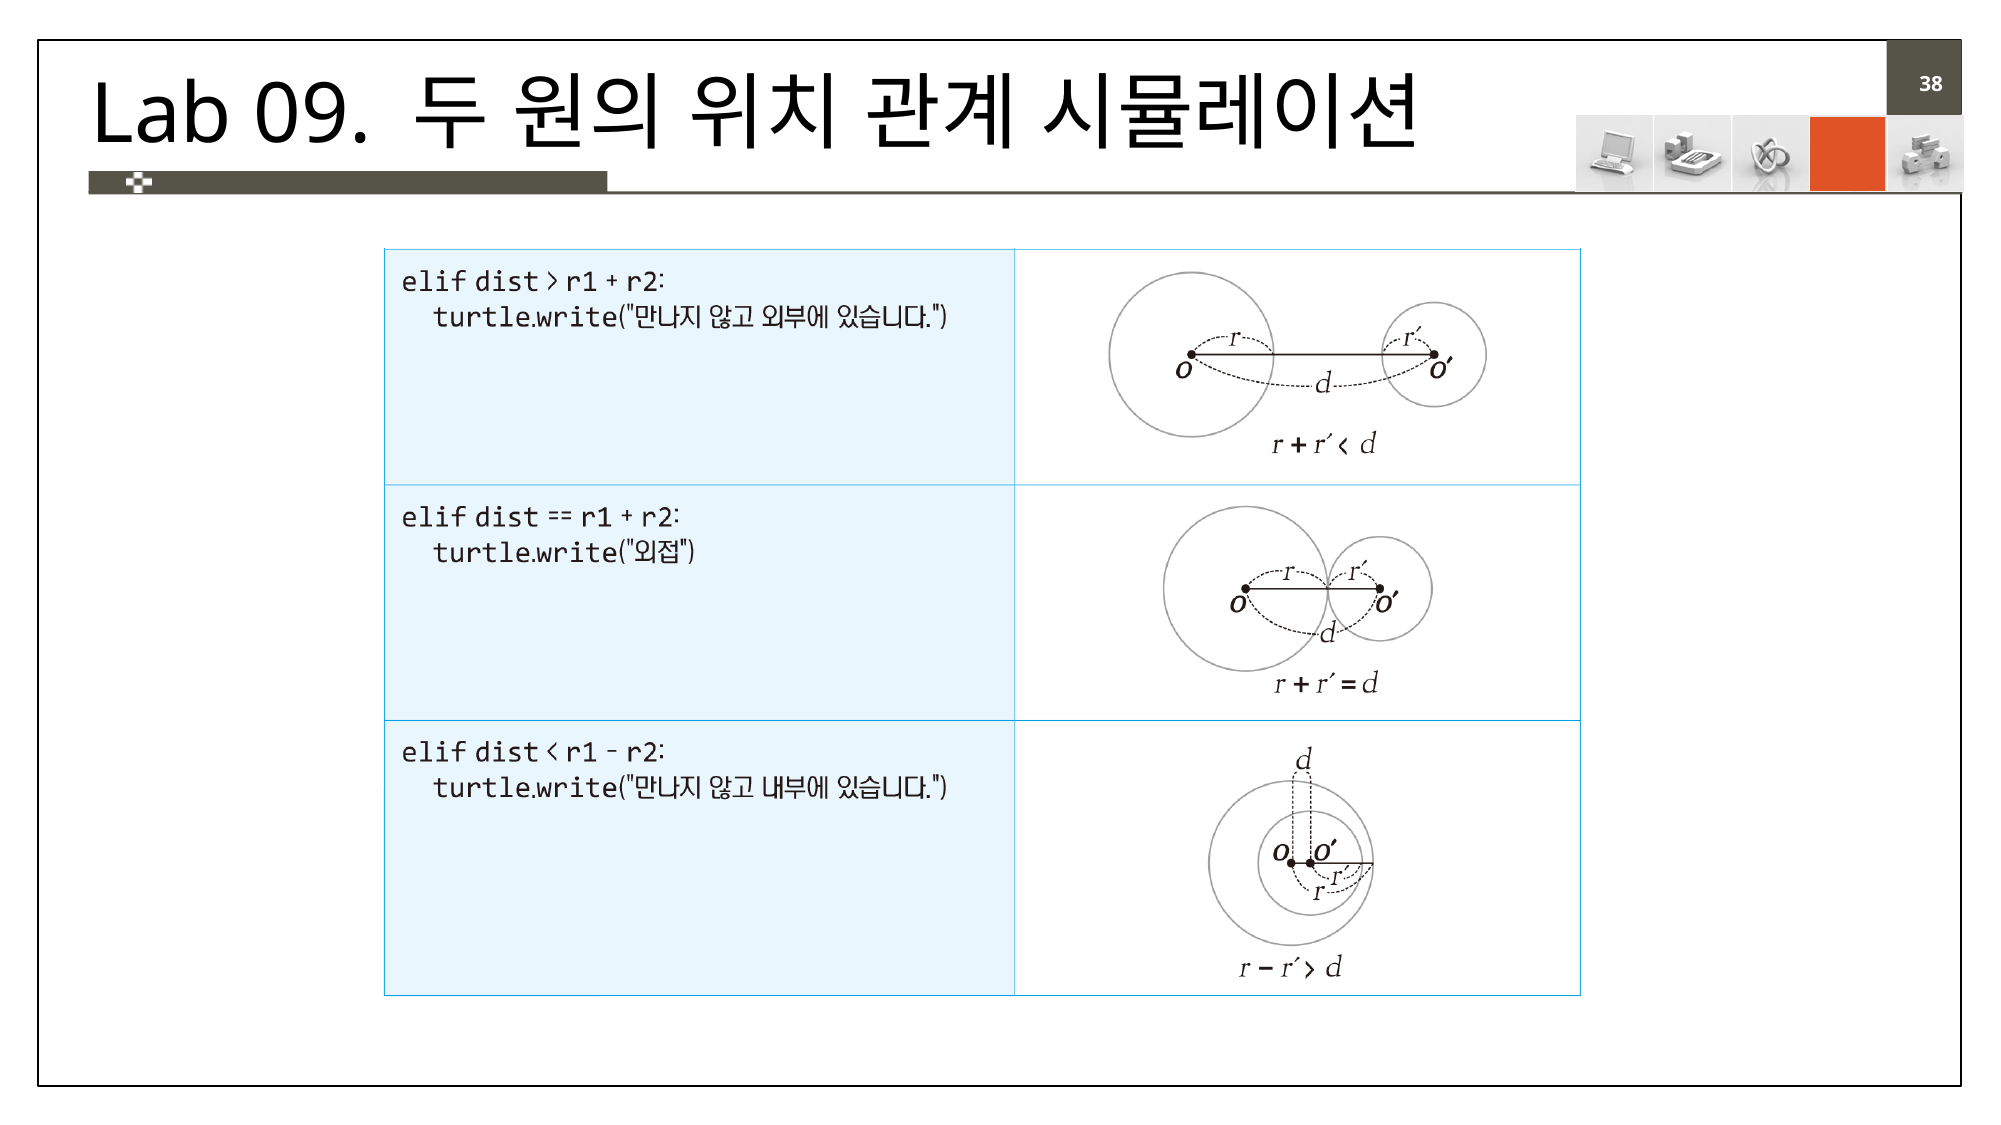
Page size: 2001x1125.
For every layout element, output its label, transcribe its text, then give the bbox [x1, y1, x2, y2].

picture [357, 248, 1618, 1005]
title Lab 09. 두 원의 위치 관계 시뮬레이션 [76, 62, 1808, 208]
picture [1808, 114, 1964, 192]
